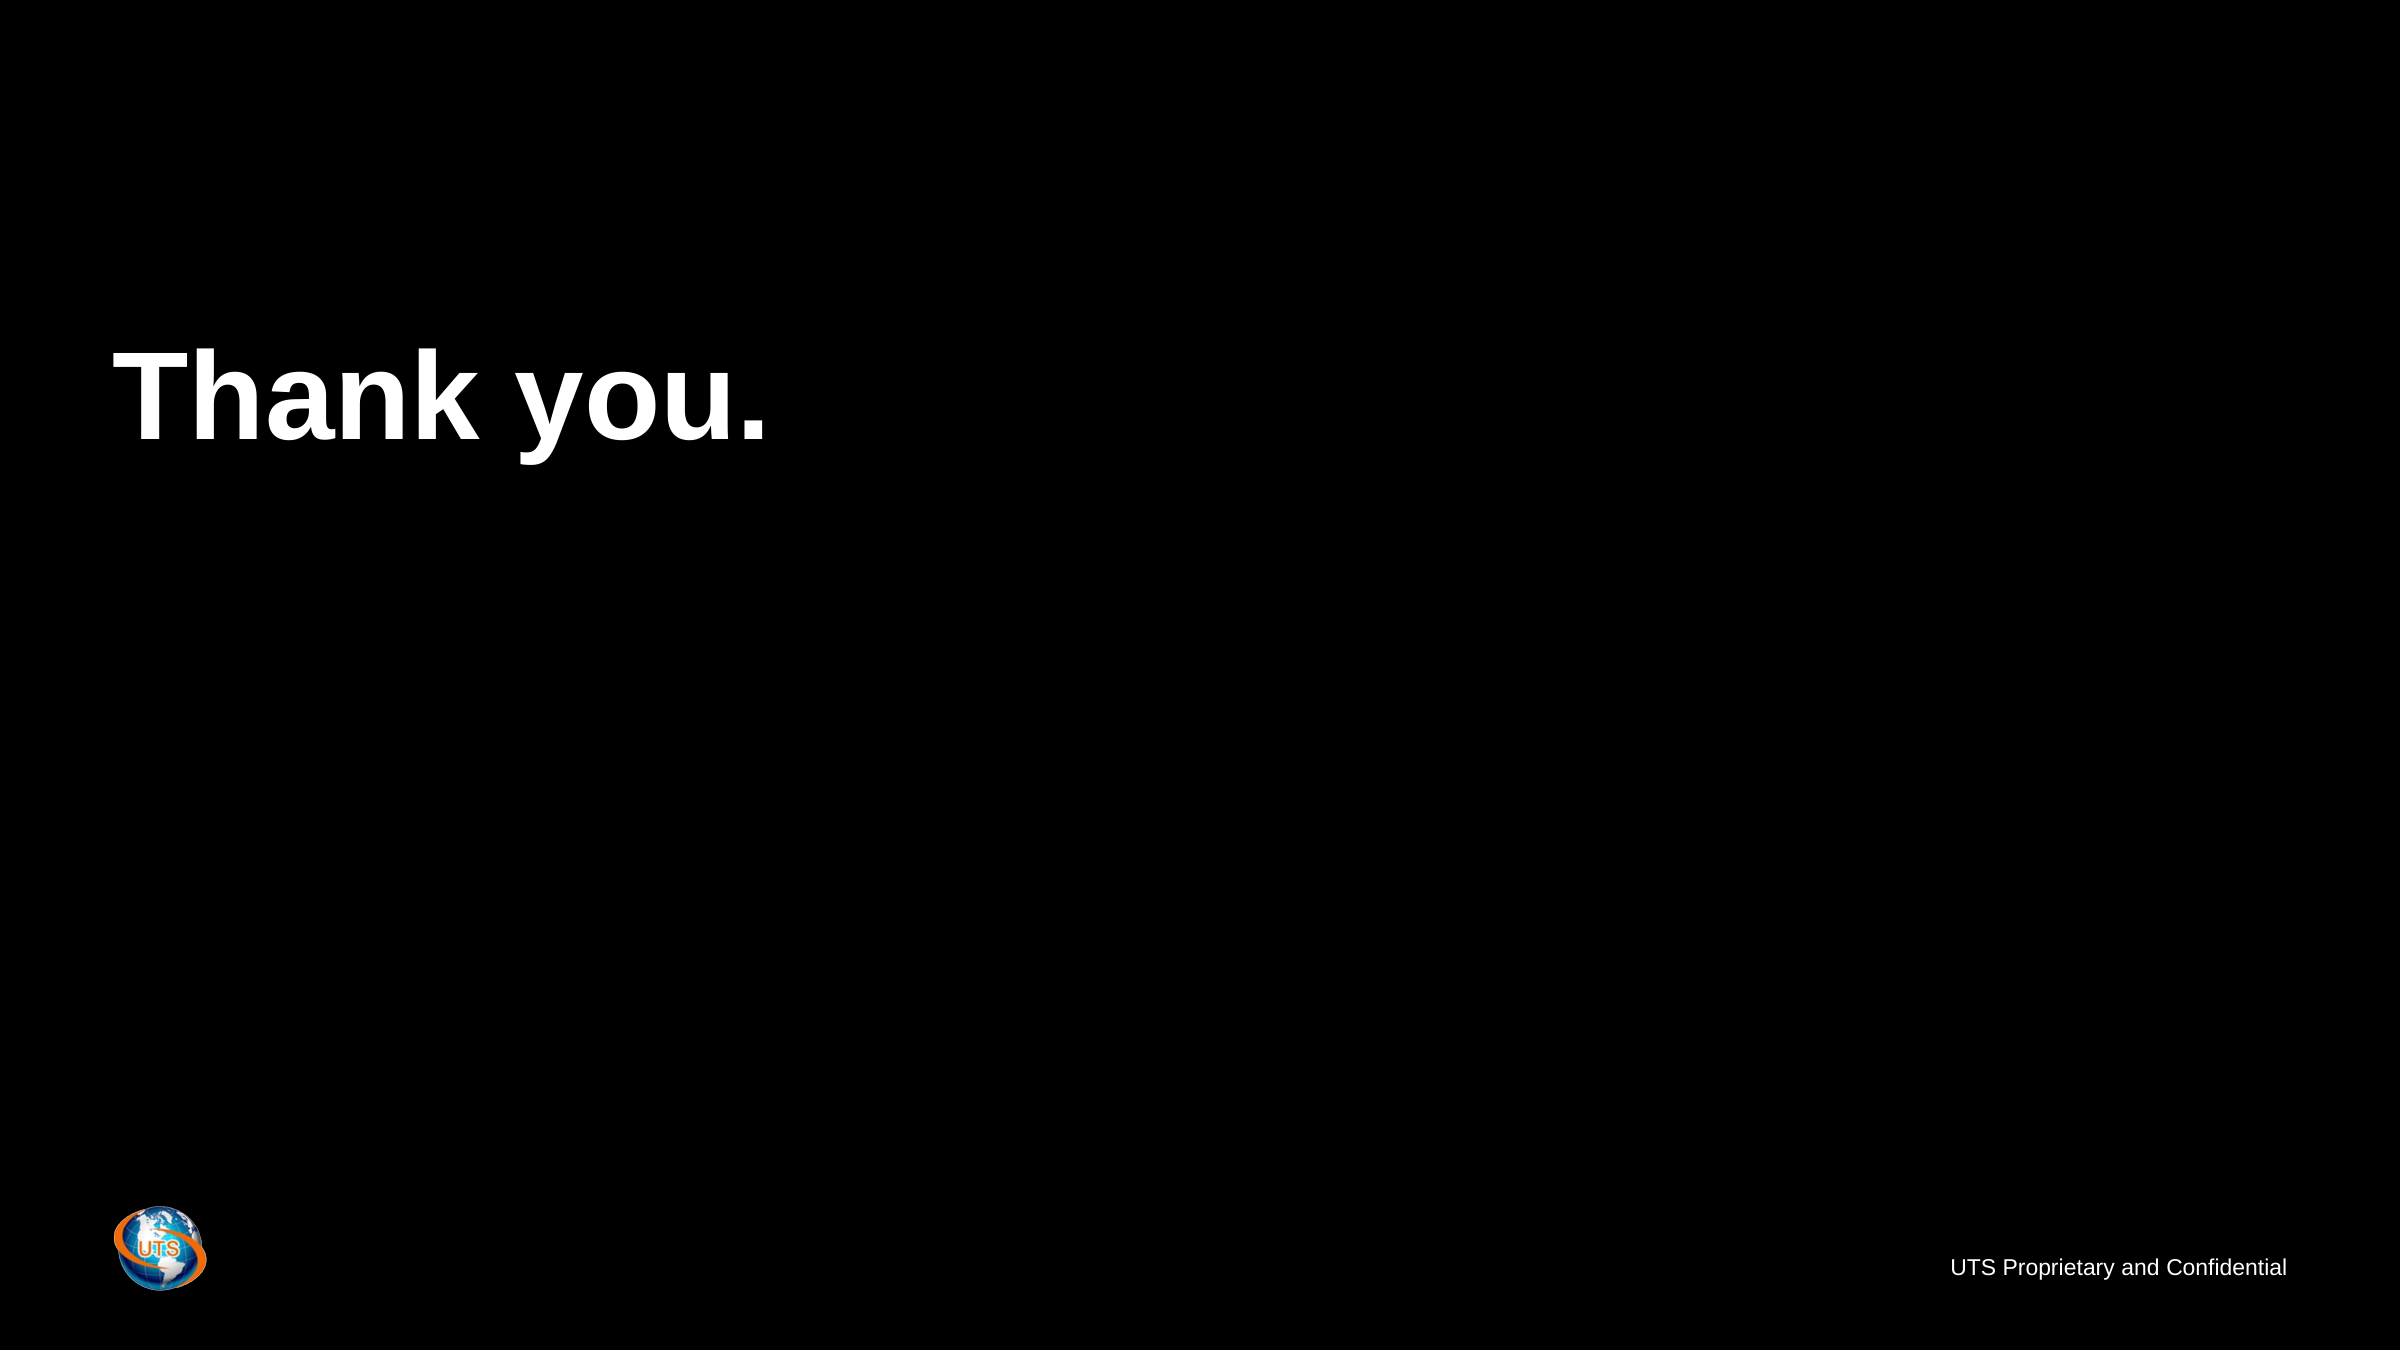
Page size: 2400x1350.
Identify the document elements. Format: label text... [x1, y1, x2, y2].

picture [112, 1203, 208, 1294]
list Thank you. [112, 337, 1950, 1178]
